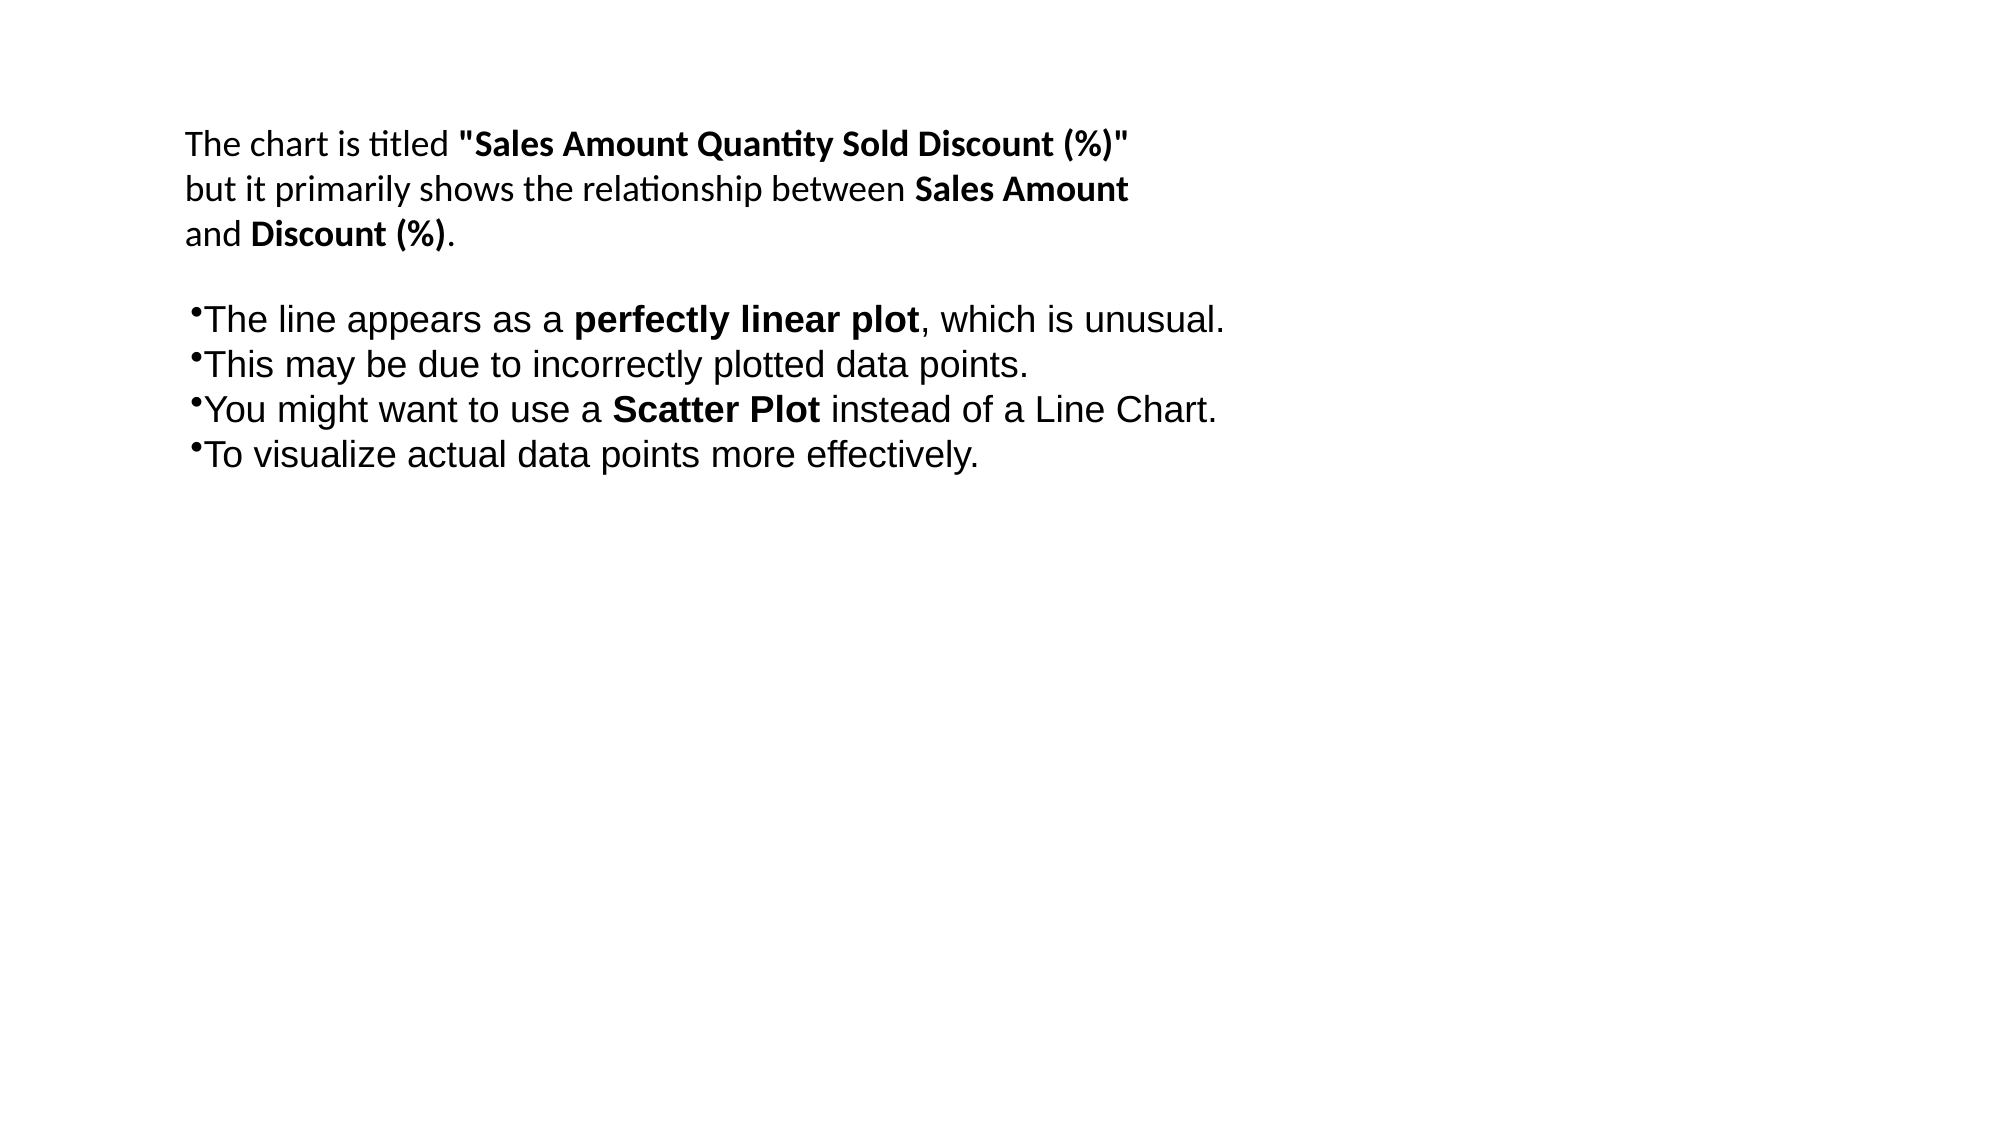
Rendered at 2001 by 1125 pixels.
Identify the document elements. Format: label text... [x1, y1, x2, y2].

text_box The line appears as a perfectly linear plot, which is unusual. This may be due to incorrectly plotted data points. You might want to use a Scatter Plot instead of a Line Chart. To visualize actual data points more effectively. [175, 242, 1241, 482]
text_box The chart is titled "Sales Amount Quantity Sold Discount (%)" but it primarily shows the relationship between Sales Amount and Discount (%). [170, 111, 1170, 262]
